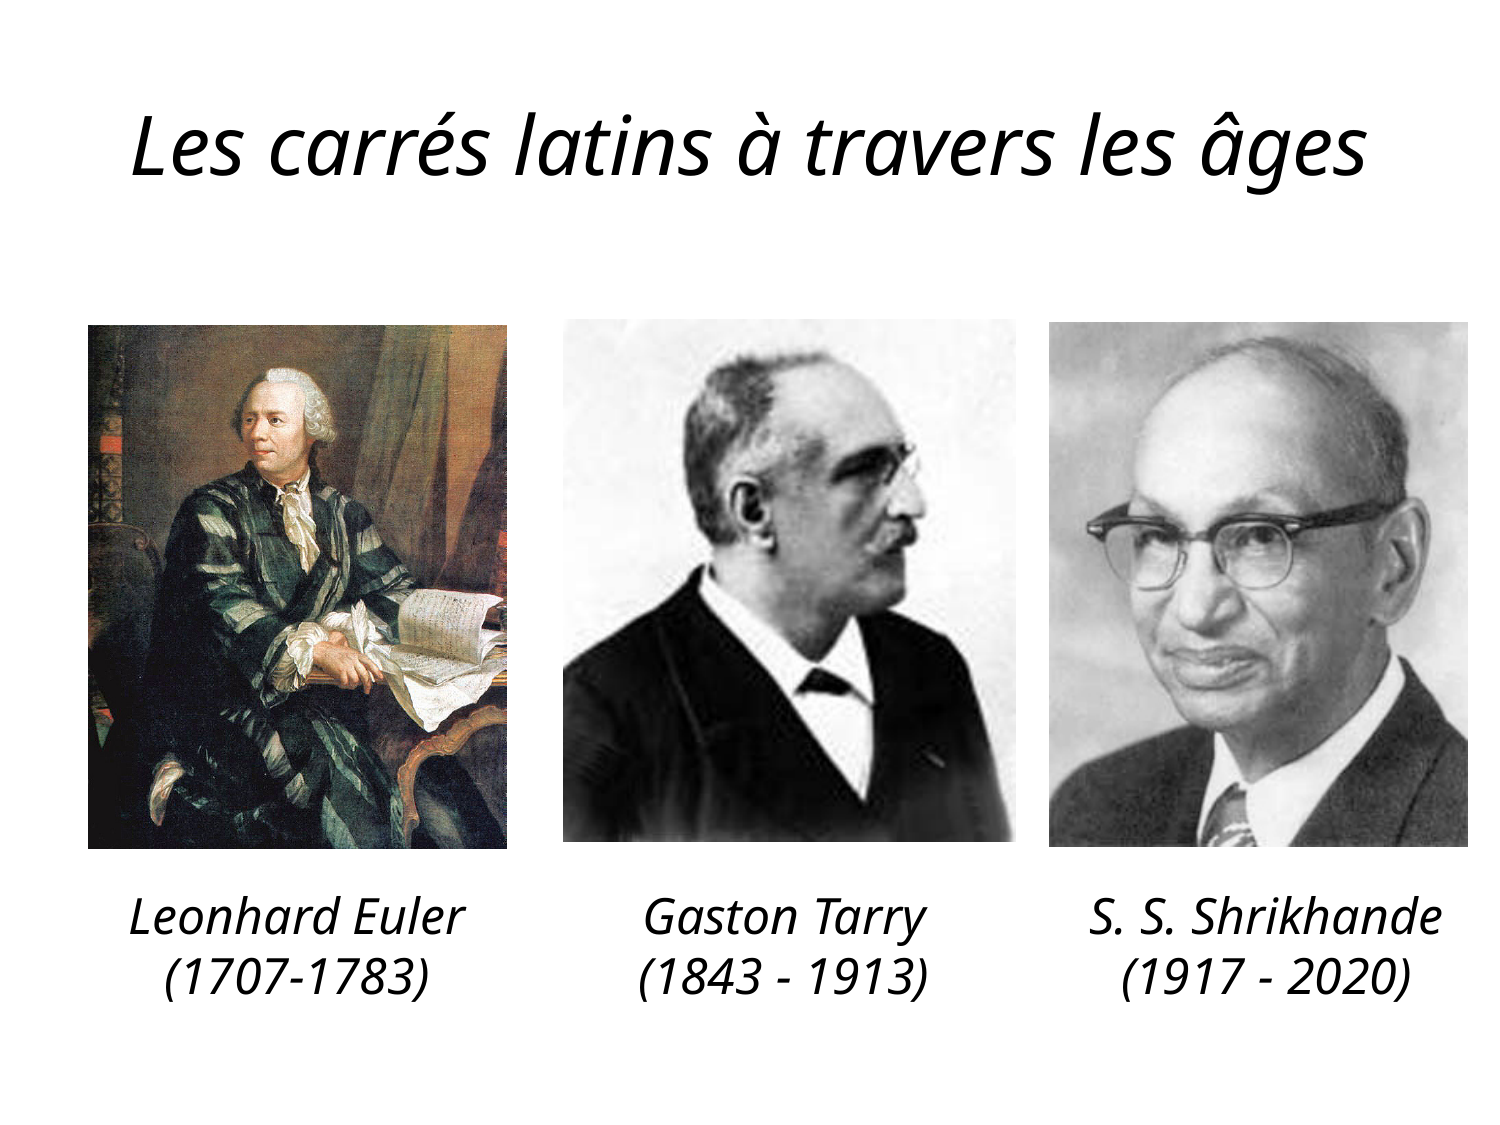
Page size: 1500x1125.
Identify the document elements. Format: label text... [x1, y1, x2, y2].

title Les carrés latins à travers les âges [75, 45, 1425, 241]
picture [87, 325, 507, 849]
text_box Leonhard Euler (1707-1783) [87, 869, 507, 1020]
text_box S. S. Shrikhande (1917 - 2020) [1061, 869, 1472, 1020]
picture [563, 318, 1016, 843]
picture [1049, 322, 1469, 847]
text_box Gaston Tarry (1843 - 1913) [563, 869, 1005, 1020]
